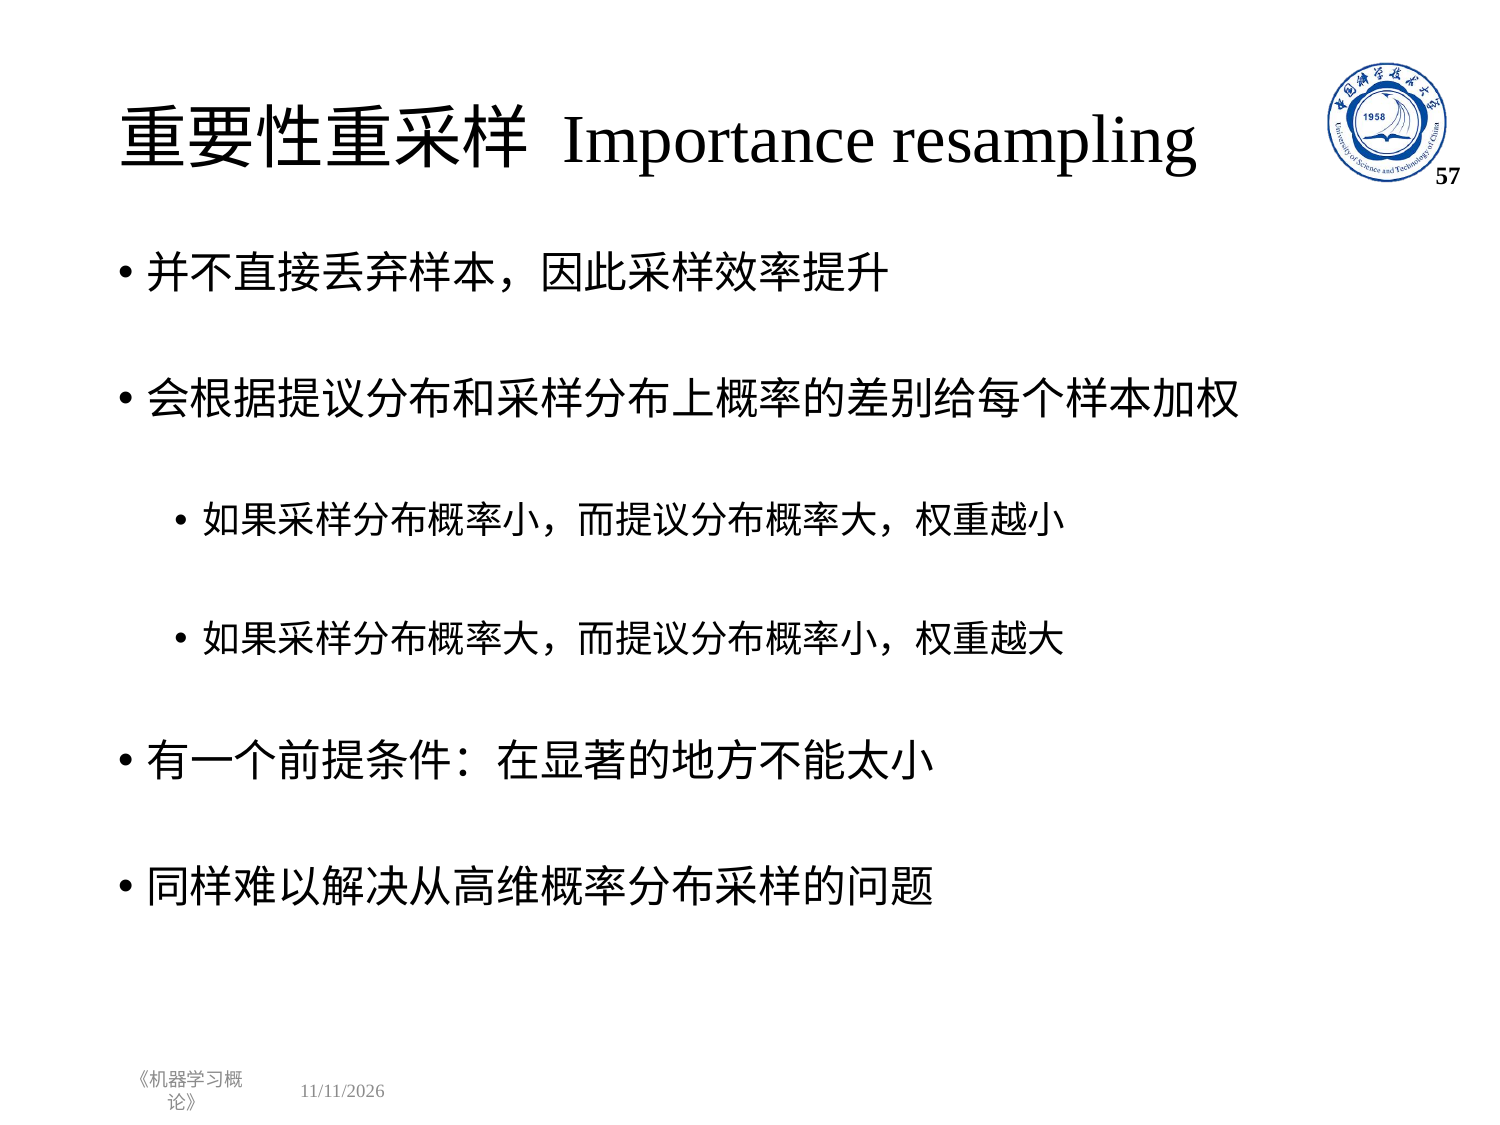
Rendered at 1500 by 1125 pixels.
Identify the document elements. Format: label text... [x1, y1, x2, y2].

slide_number 57 [1372, 144, 1476, 205]
picture [1397, 59, 1450, 144]
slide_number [285, 1068, 422, 1113]
title 重要性重采样 Importance resampling [103, 59, 1397, 221]
footer 《机器学习概论》 [104, 1068, 270, 1113]
